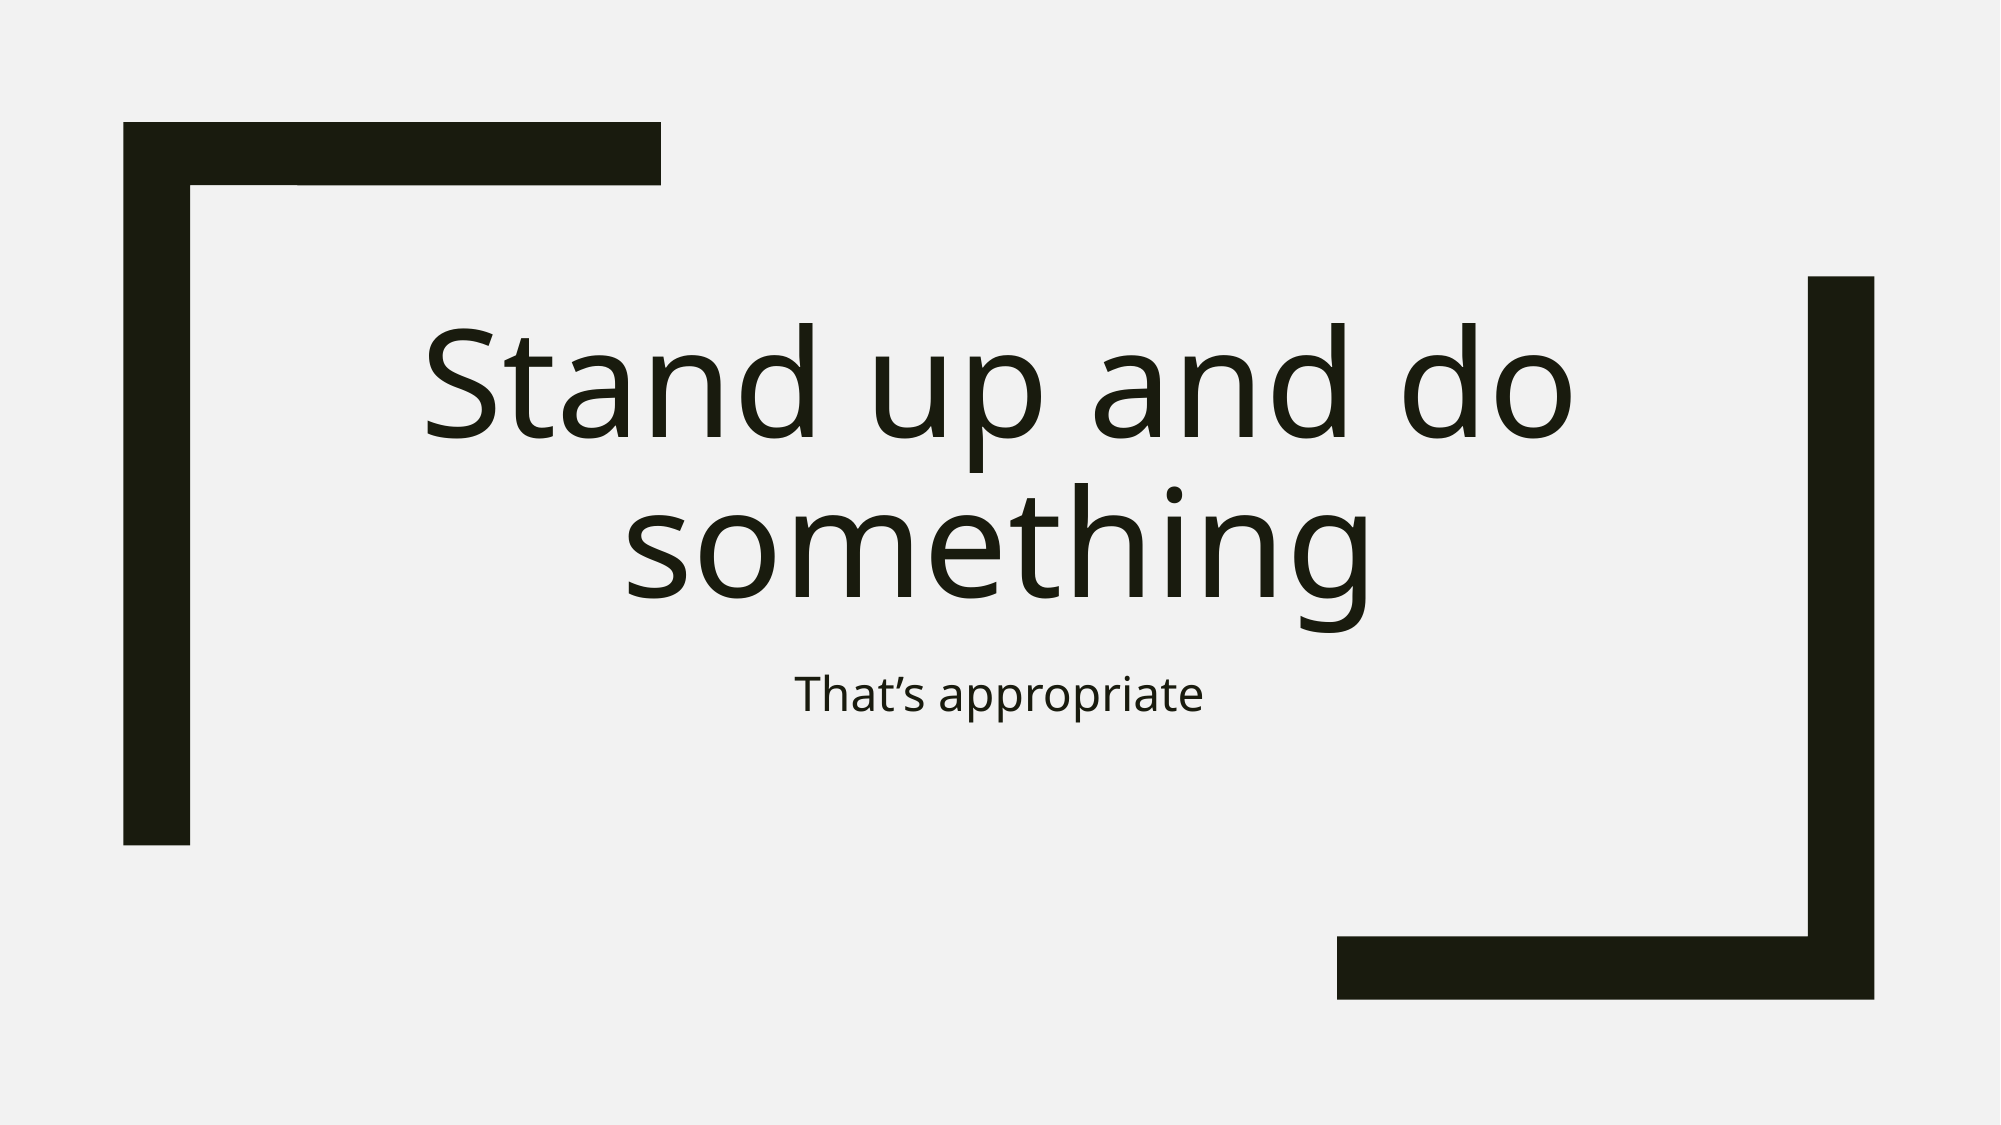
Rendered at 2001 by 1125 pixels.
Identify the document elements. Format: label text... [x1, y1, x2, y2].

subtitle That’s appropriate [439, 649, 1561, 828]
title Stand up and do something [314, 293, 1686, 638]
